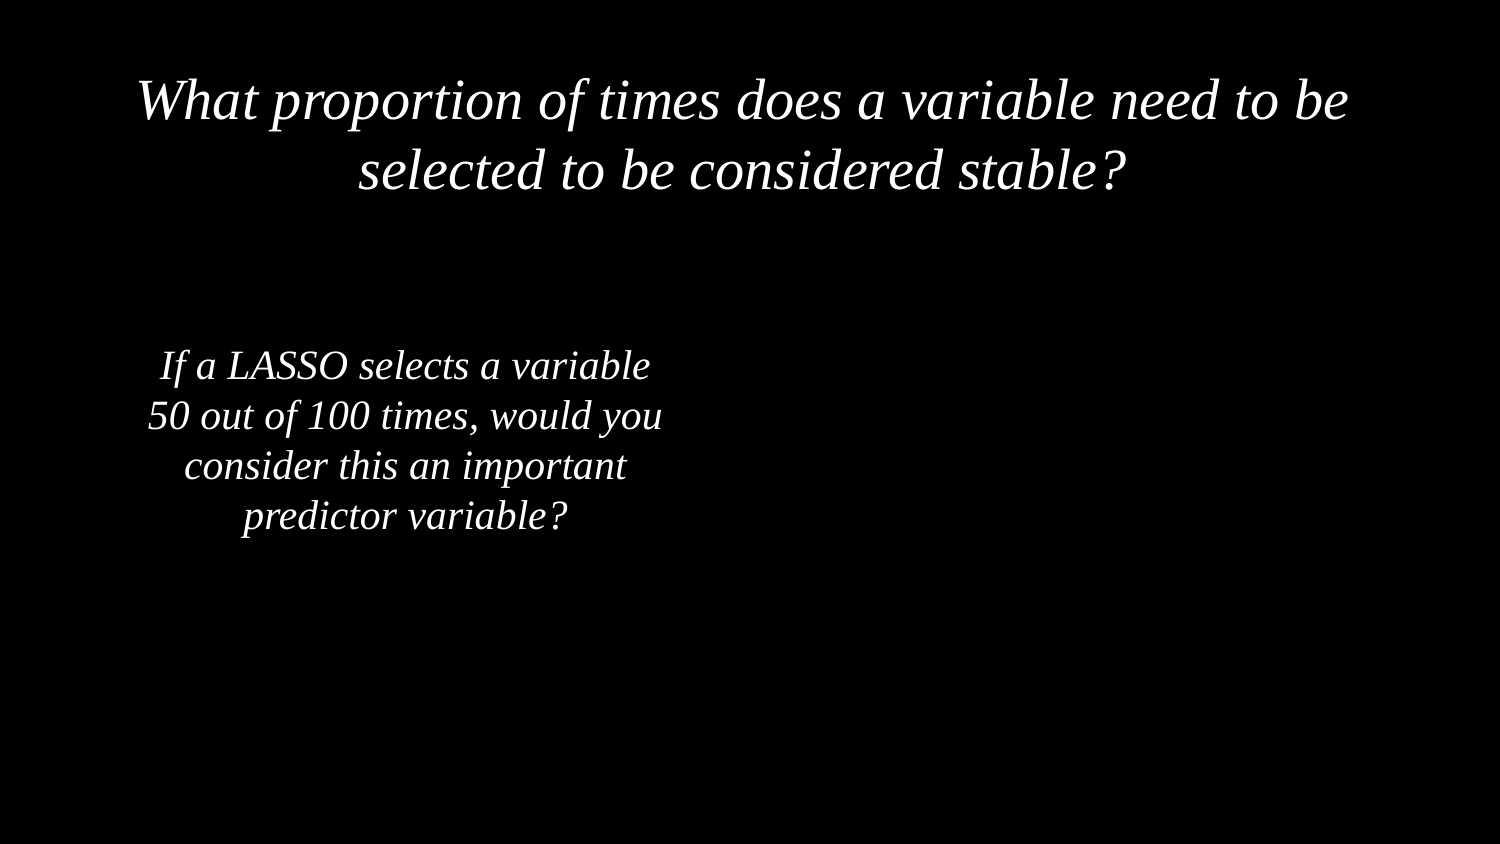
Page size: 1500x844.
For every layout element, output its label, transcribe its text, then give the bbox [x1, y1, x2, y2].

text_box If a LASSO selects a variable 50 out of 100 times, would you consider this an important predictor variable? [146, 330, 680, 514]
text_box What proportion of times does a variable need to be selected to be considered stable? [91, 54, 1409, 238]
